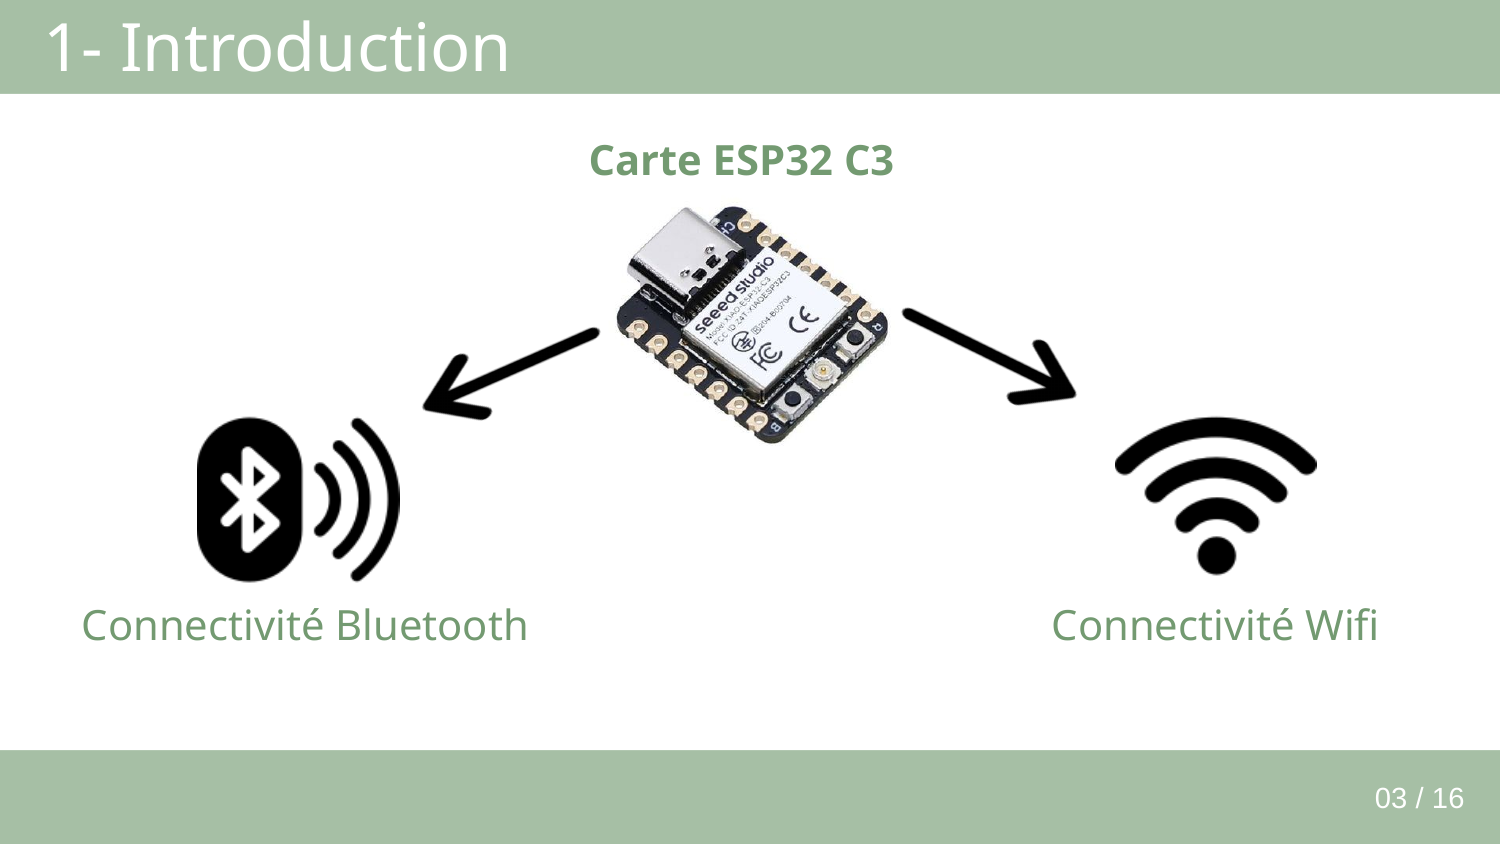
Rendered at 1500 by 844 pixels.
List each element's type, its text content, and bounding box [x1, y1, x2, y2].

picture [388, 157, 1113, 495]
picture [197, 400, 400, 600]
text_box Connectivité Bluetooth [27, 583, 584, 666]
text_box Carte ESP32 C3 [484, 118, 999, 191]
text_box Connectivité Wifi [1020, 583, 1412, 666]
picture [1115, 396, 1318, 596]
title 1- Introduction [0, 0, 557, 93]
text_box 03 / 16 [1359, 762, 1491, 831]
